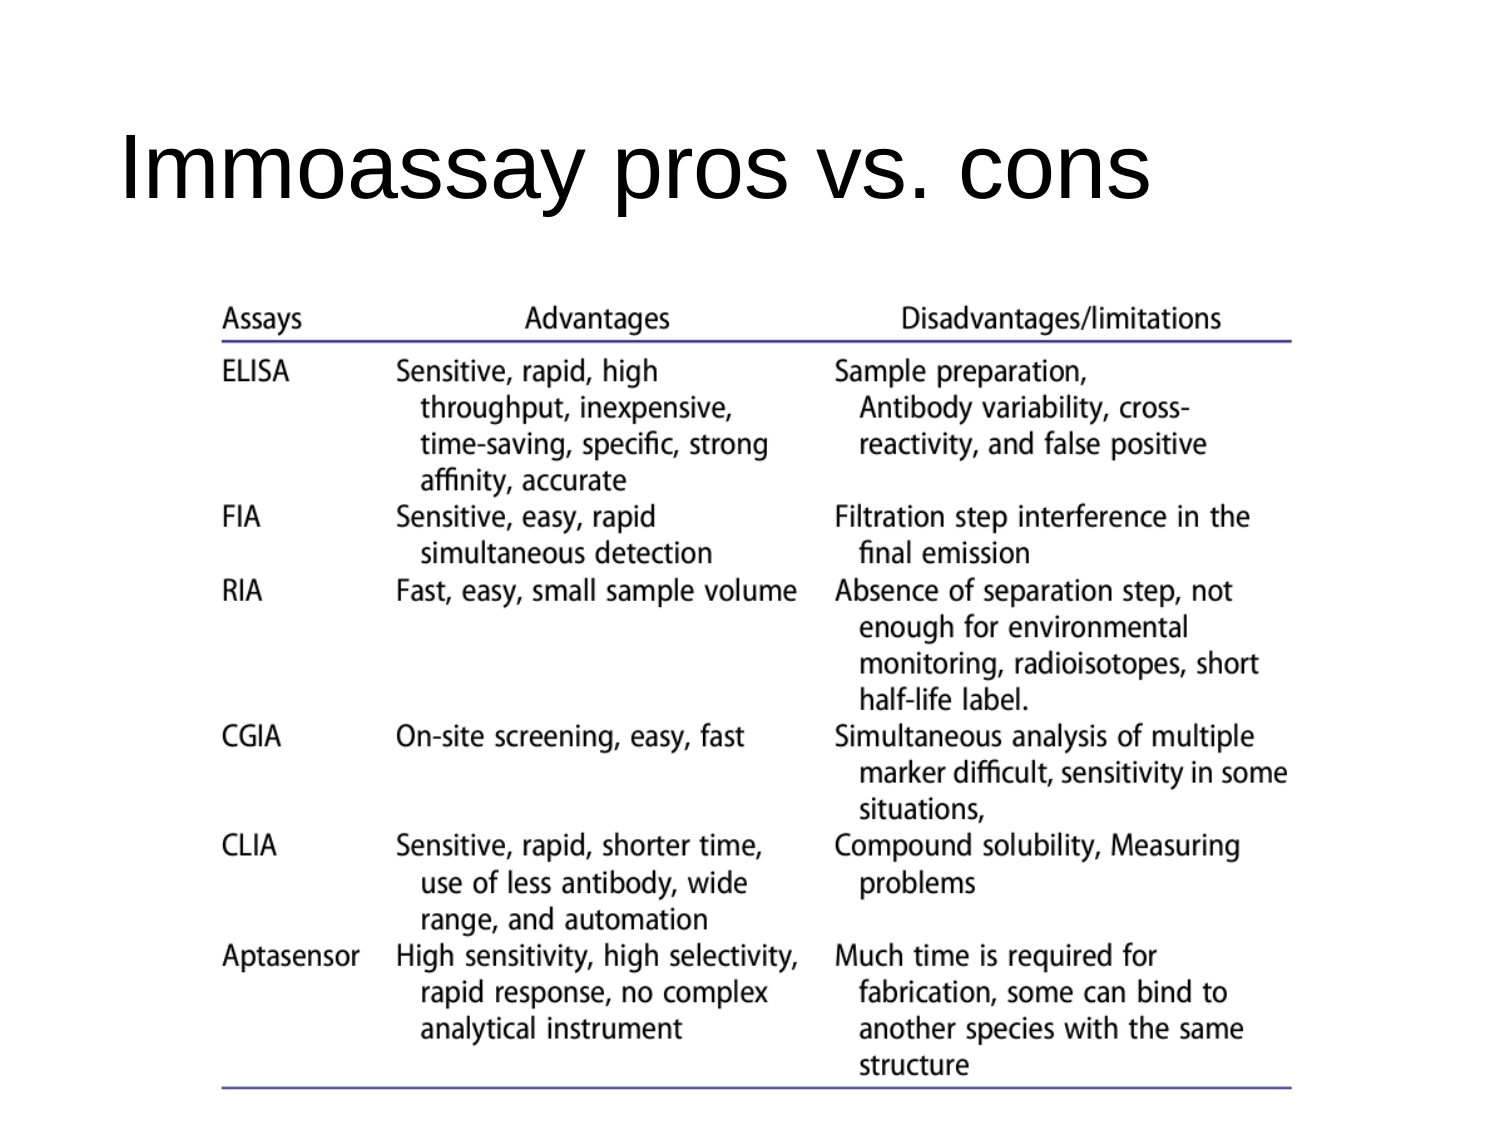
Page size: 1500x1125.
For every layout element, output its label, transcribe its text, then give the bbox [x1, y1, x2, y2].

title Immoassay pros vs. cons [103, 59, 1397, 278]
picture [208, 295, 1292, 1109]
